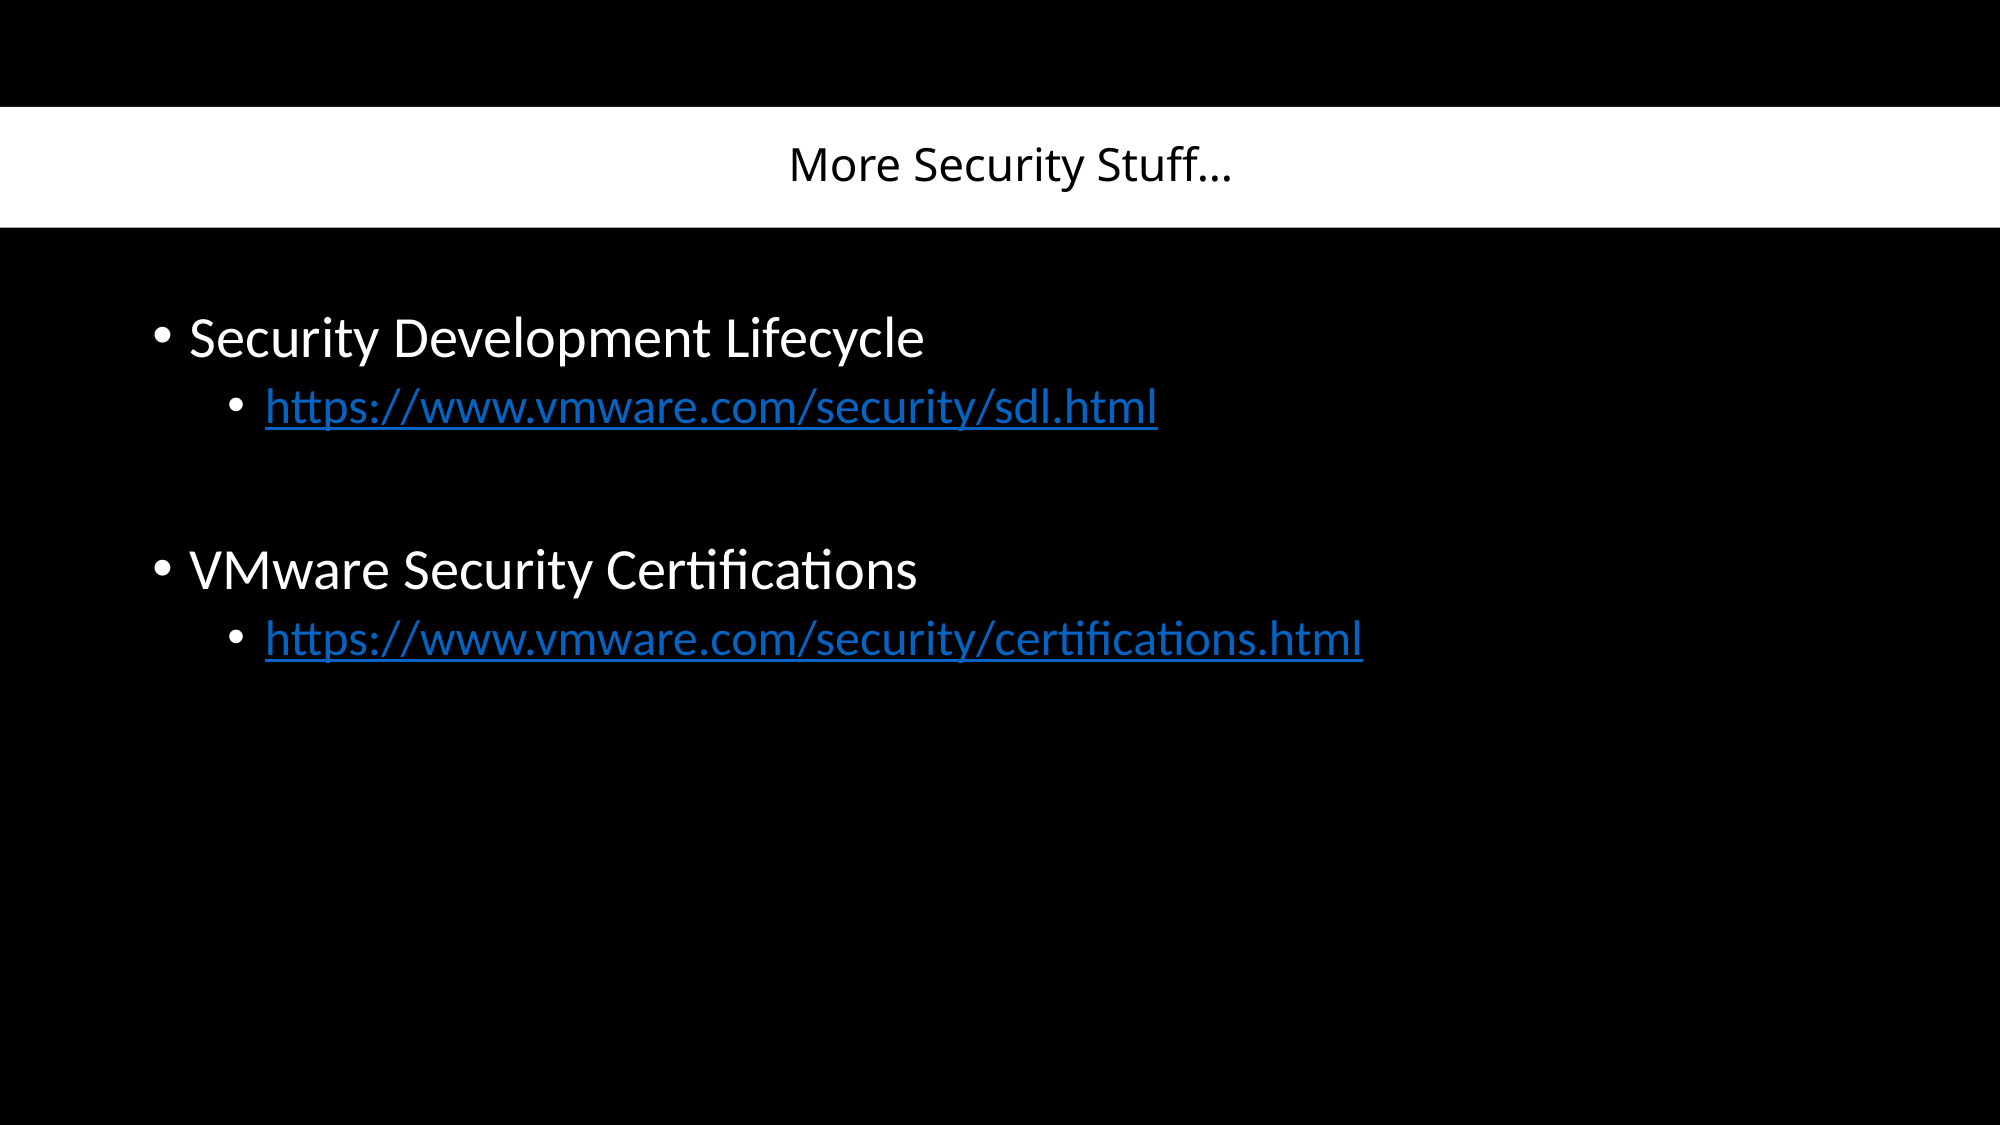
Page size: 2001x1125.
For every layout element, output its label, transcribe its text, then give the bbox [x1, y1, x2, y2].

text_box [0, 106, 2000, 229]
title More Security Stuff… [91, 105, 1931, 228]
list Security Development Lifecycle https://www.vmware.com/security/sdl.html VMware Security Certifications https://www.vmware.com/security/certifications.html [137, 299, 1863, 1014]
